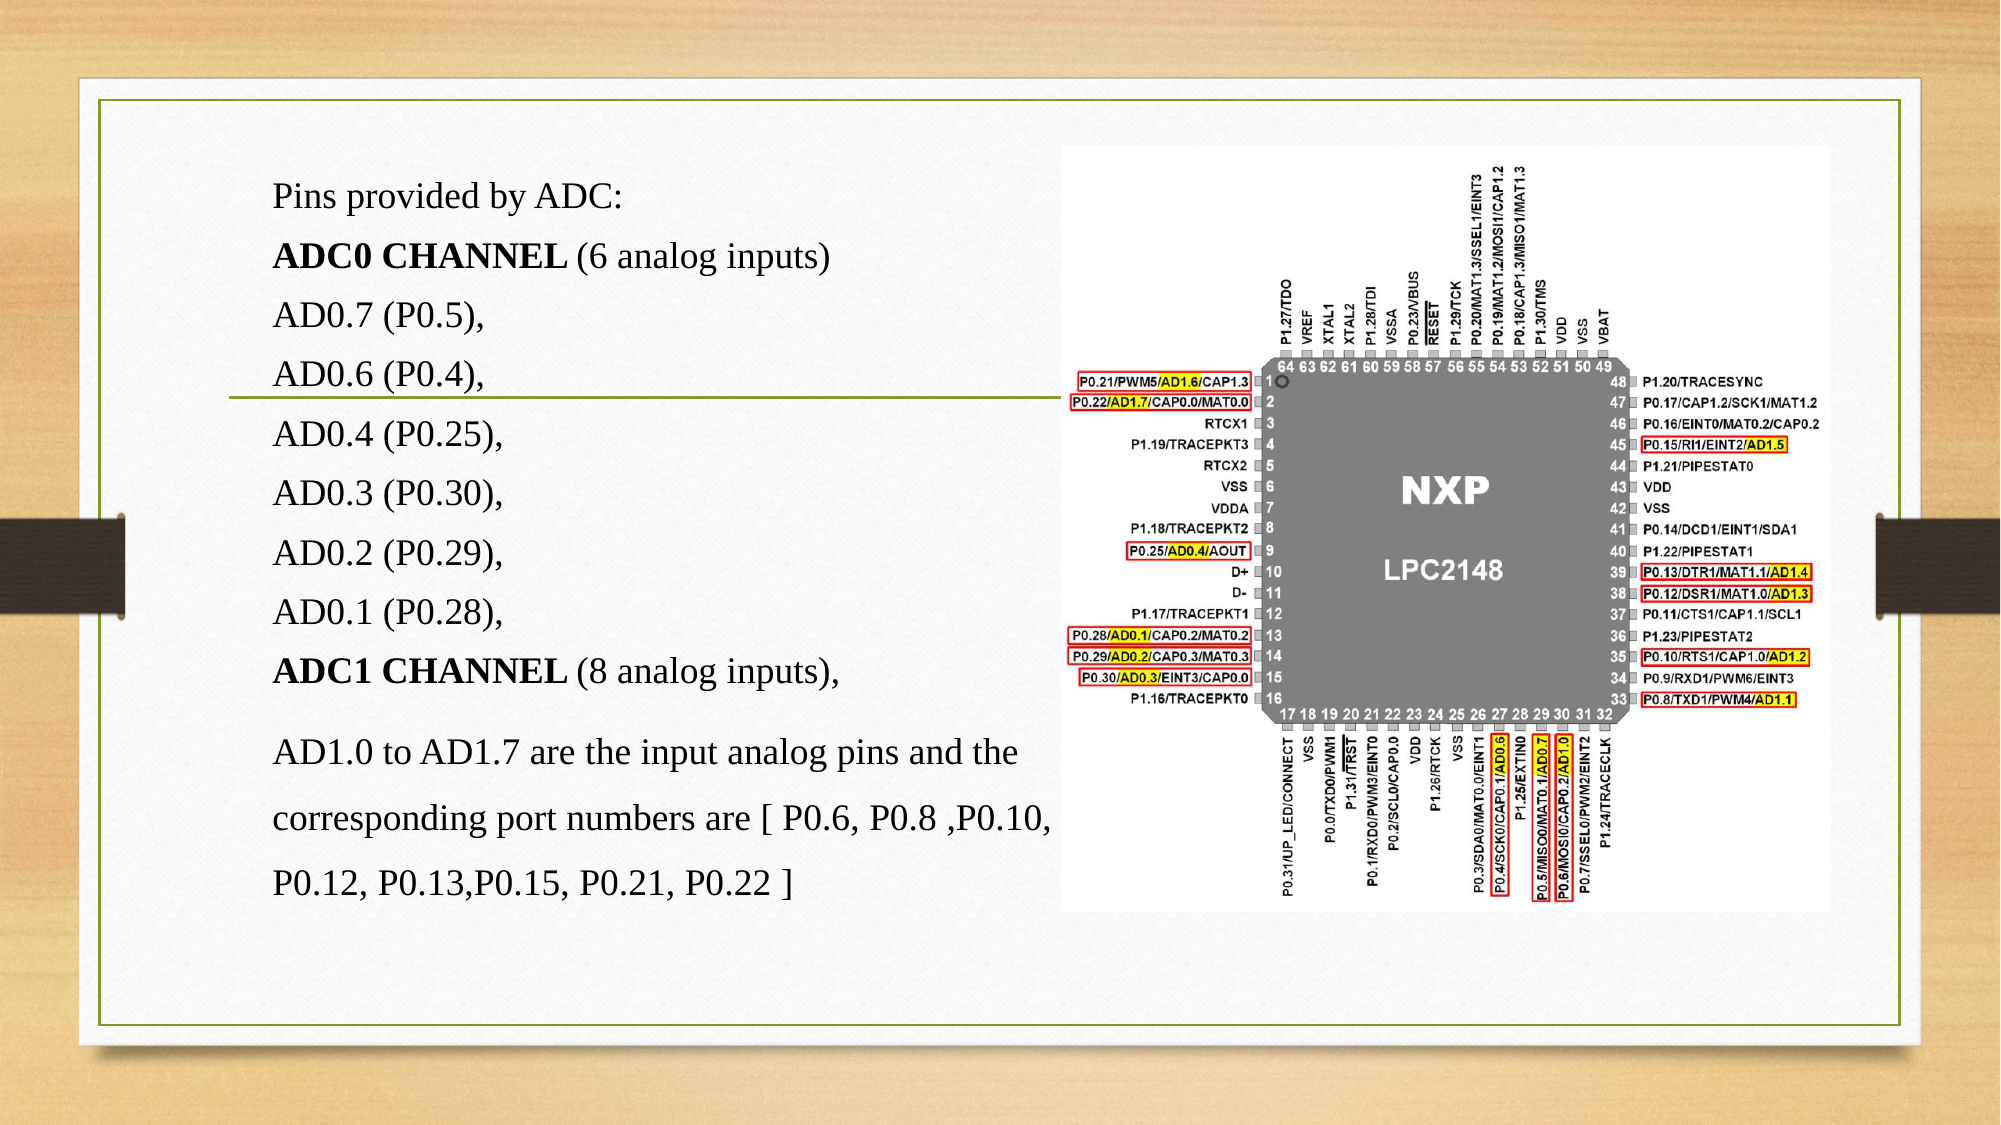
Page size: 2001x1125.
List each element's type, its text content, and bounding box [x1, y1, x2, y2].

picture [0, 0, 2001, 1125]
text_box Pins provided by ADC: ADC0 CHANNEL (6 analog inputs) AD0.7 (P0.5), AD0.6 (P0.4), AD0.4 (P0.25), AD0.3 (P0.30), AD0.2 (P0.29), AD0.1 (P0.28), ADC1 CHANNEL (8 analog inputs), AD1.0 to AD1.7 are the input analog pins and the corresponding port numbers are [ P0.6, P0.8 ,P0.10, P0.12, P0.13,P0.15, P0.21, P0.22 ] [213, 163, 1060, 910]
